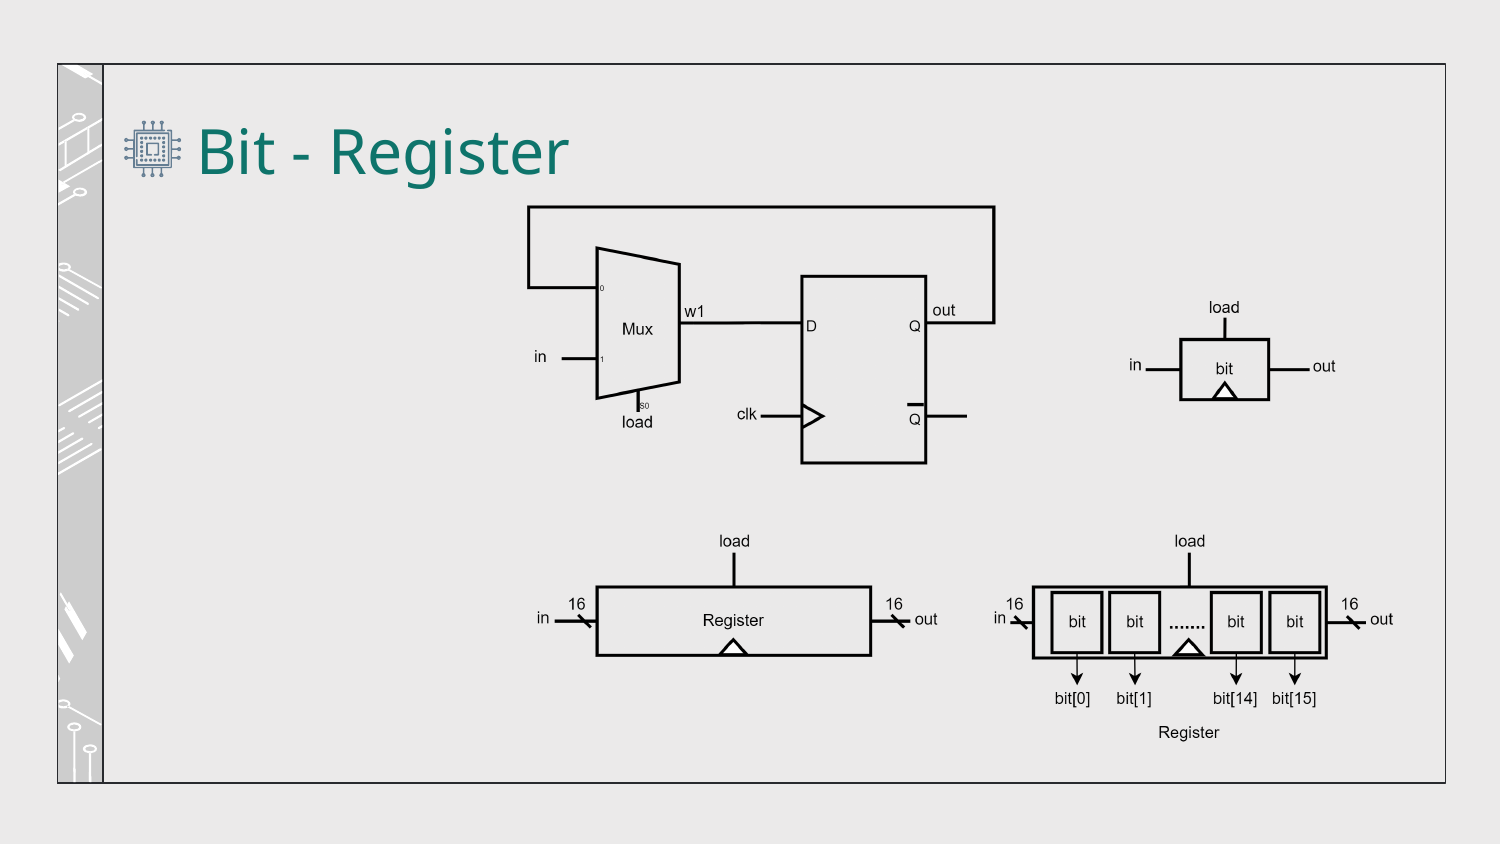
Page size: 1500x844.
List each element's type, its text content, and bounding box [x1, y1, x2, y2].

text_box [123, 120, 182, 178]
title Bit - Register [181, 97, 1445, 192]
picture [505, 190, 1417, 769]
